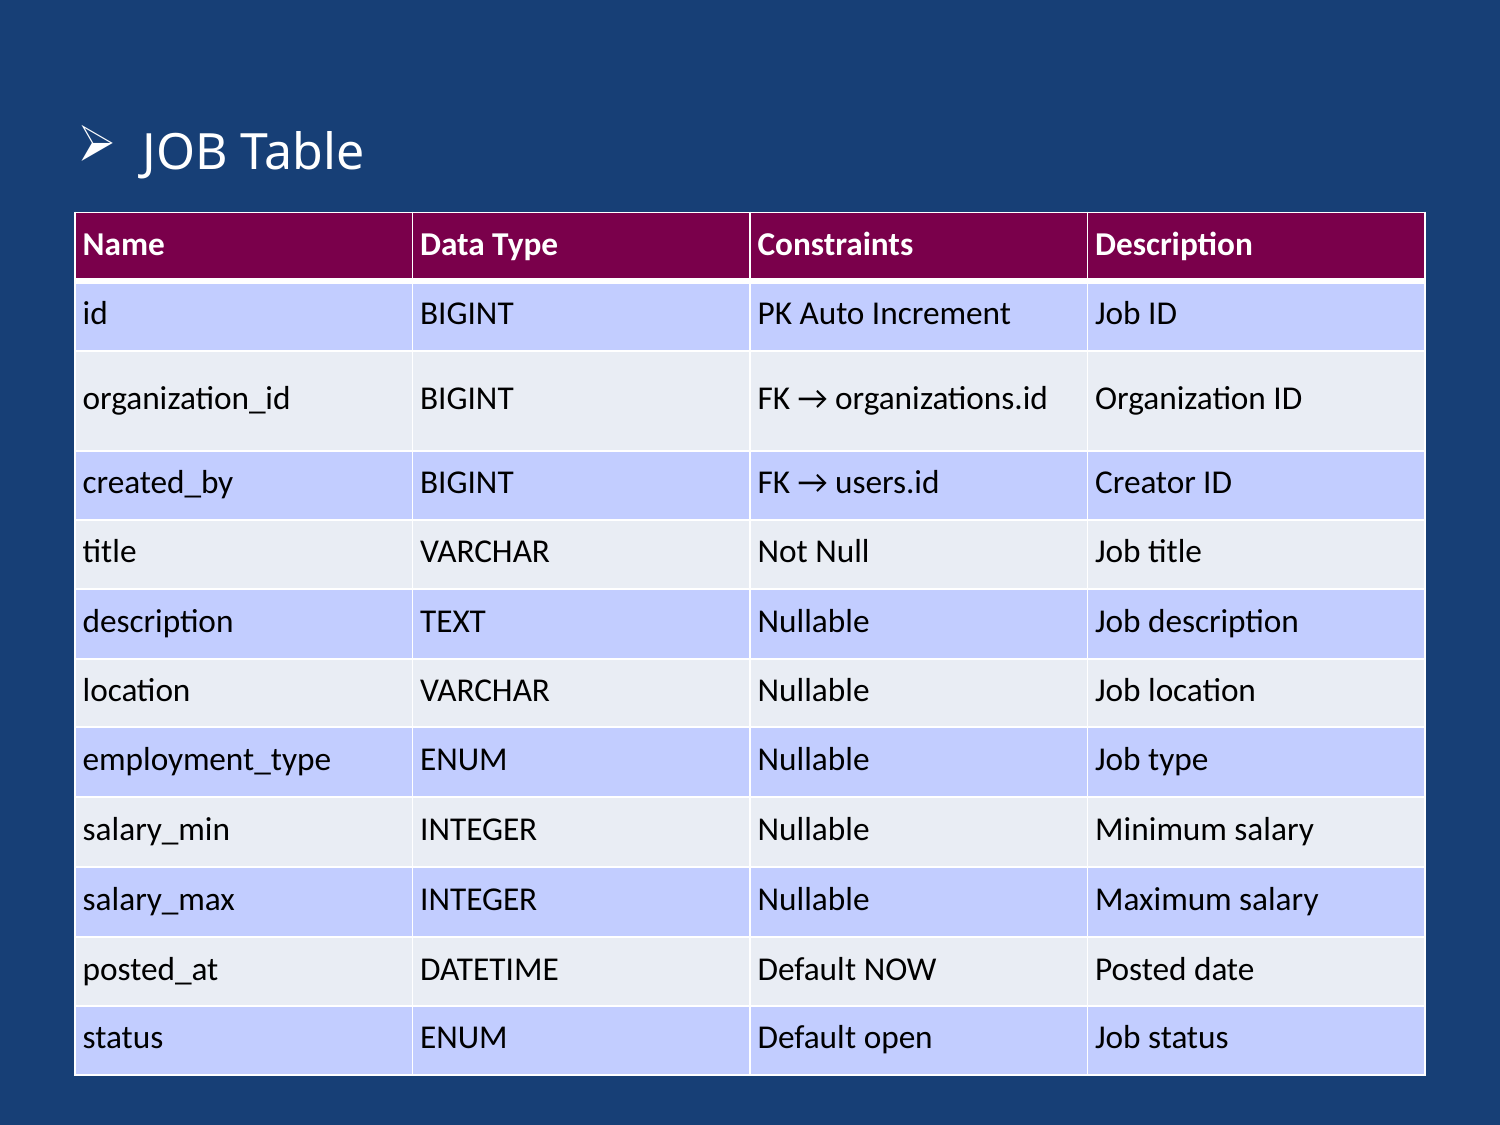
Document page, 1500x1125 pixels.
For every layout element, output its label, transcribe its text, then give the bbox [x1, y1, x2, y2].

table_cell location [76, 660, 412, 726]
table_cell organization_id [76, 352, 412, 450]
table_cell VARCHAR [413, 521, 749, 588]
table_header Constraints [751, 213, 1087, 278]
table_cell Nullable [751, 868, 1087, 936]
table_cell Job type [1088, 728, 1424, 796]
table_cell title [76, 521, 412, 588]
table_header Description [1088, 213, 1424, 278]
table_cell BIGINT [413, 284, 749, 350]
table_cell salary_max [76, 868, 412, 936]
table_cell INTEGER [413, 868, 749, 936]
table_cell Creator ID [1088, 452, 1424, 519]
table_cell Job status [1088, 1007, 1424, 1074]
text_box JOB Table [62, 112, 563, 188]
table_cell id [76, 284, 412, 350]
table_cell VARCHAR [413, 660, 749, 726]
table_cell Job location [1088, 660, 1424, 726]
table_cell Nullable [751, 728, 1087, 796]
table_cell Organization ID [1088, 352, 1424, 450]
table_cell Minimum salary [1088, 798, 1424, 866]
table_cell Nullable [751, 590, 1087, 658]
table_header Data Type [413, 213, 749, 278]
table_cell Not Null [751, 521, 1087, 588]
table_cell Job ID [1088, 284, 1424, 350]
table_cell Posted date [1088, 938, 1424, 1005]
table_cell Job description [1088, 590, 1424, 658]
table_cell posted_at [76, 938, 412, 1005]
table_cell Default NOW [751, 938, 1087, 1005]
table_cell FK → organizations.id [751, 352, 1087, 450]
table_cell Nullable [751, 798, 1087, 866]
table_cell Job title [1088, 521, 1424, 588]
table_cell salary_min [76, 798, 412, 866]
table_cell BIGINT [413, 452, 749, 519]
table_cell description [76, 590, 412, 658]
table_cell created_by [76, 452, 412, 519]
table_cell Default open [751, 1007, 1087, 1074]
table_cell status [76, 1007, 412, 1074]
table_cell ENUM [413, 1007, 749, 1074]
table_cell BIGINT [413, 352, 749, 450]
table_cell PK Auto Increment [751, 284, 1087, 350]
table_cell Maximum salary [1088, 868, 1424, 936]
table_cell INTEGER [413, 798, 749, 866]
table_cell DATETIME [413, 938, 749, 1005]
table_cell ENUM [413, 728, 749, 796]
table_cell employment_type [76, 728, 412, 796]
table_cell FK → users.id [751, 452, 1087, 519]
table_cell Nullable [751, 660, 1087, 726]
table_cell TEXT [413, 590, 749, 658]
table_header Name [76, 213, 412, 278]
